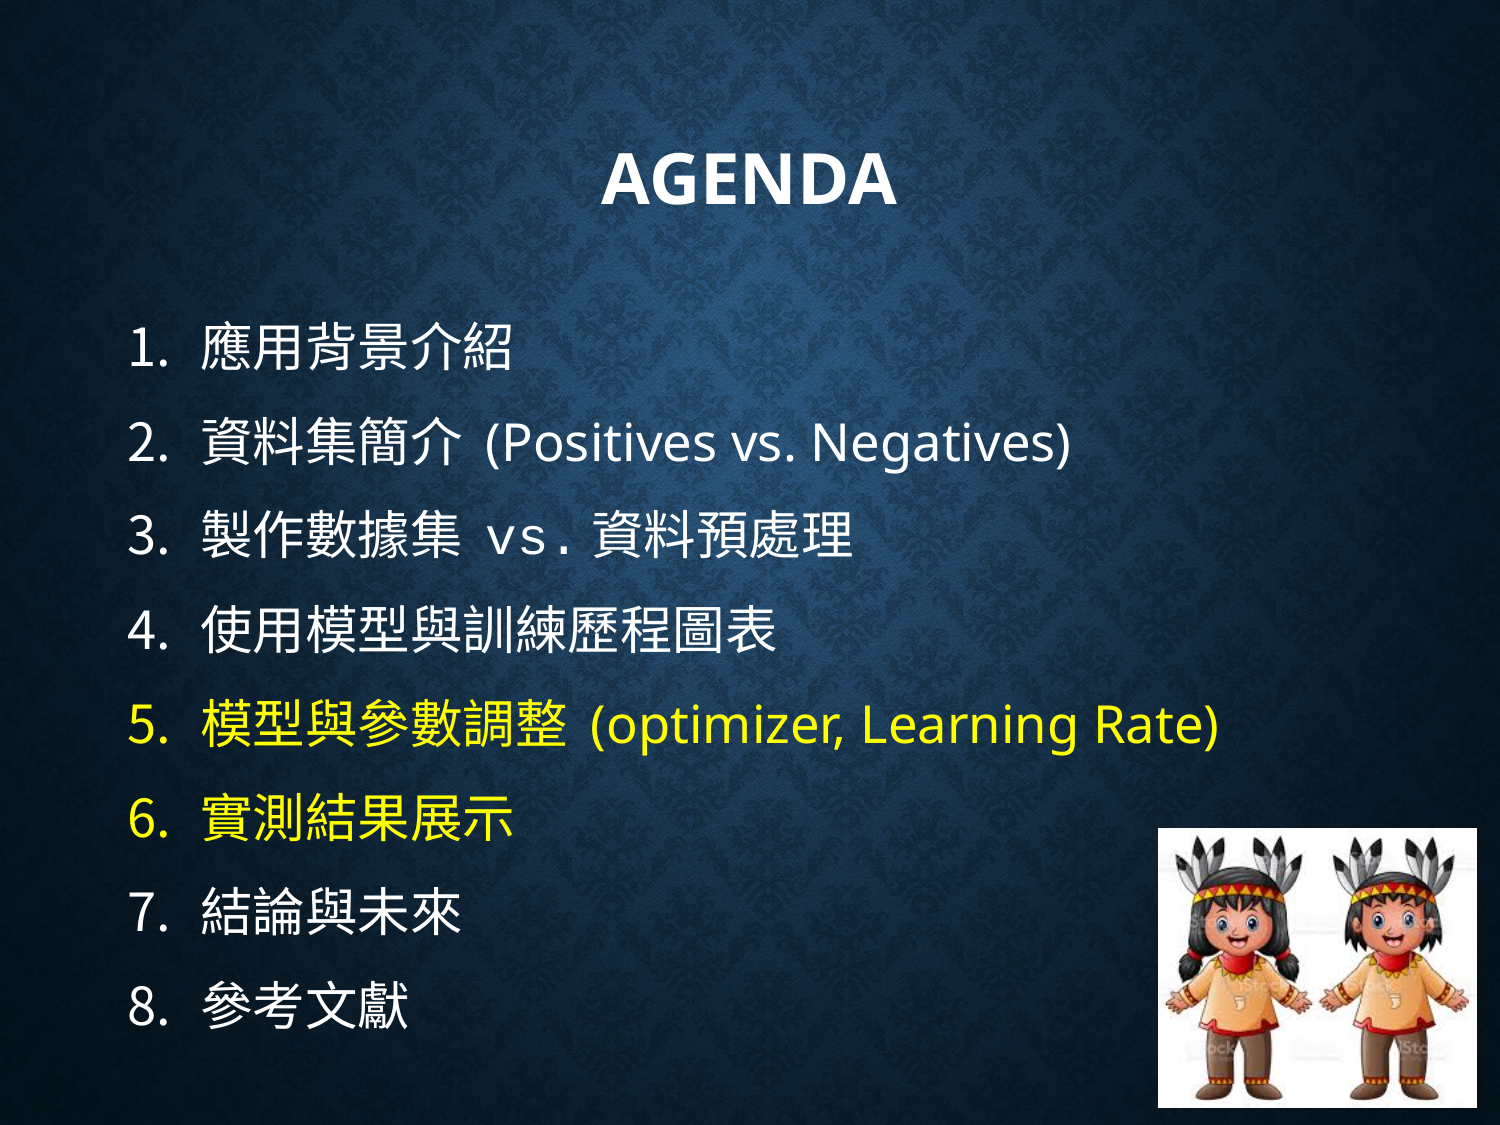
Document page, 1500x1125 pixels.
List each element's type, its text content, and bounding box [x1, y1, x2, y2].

list 應用背景介紹 資料集簡介 (Positives vs. Negatives) 製作數據集 vs.資料預處理 使用模型與訓練歷程圖表 模型與參數調整 (optimizer, Learning Rate) 實測結果展示 結論與未來 參考文獻 [112, 294, 1387, 1045]
picture [1157, 828, 1477, 1108]
title Agenda [112, 99, 1387, 264]
